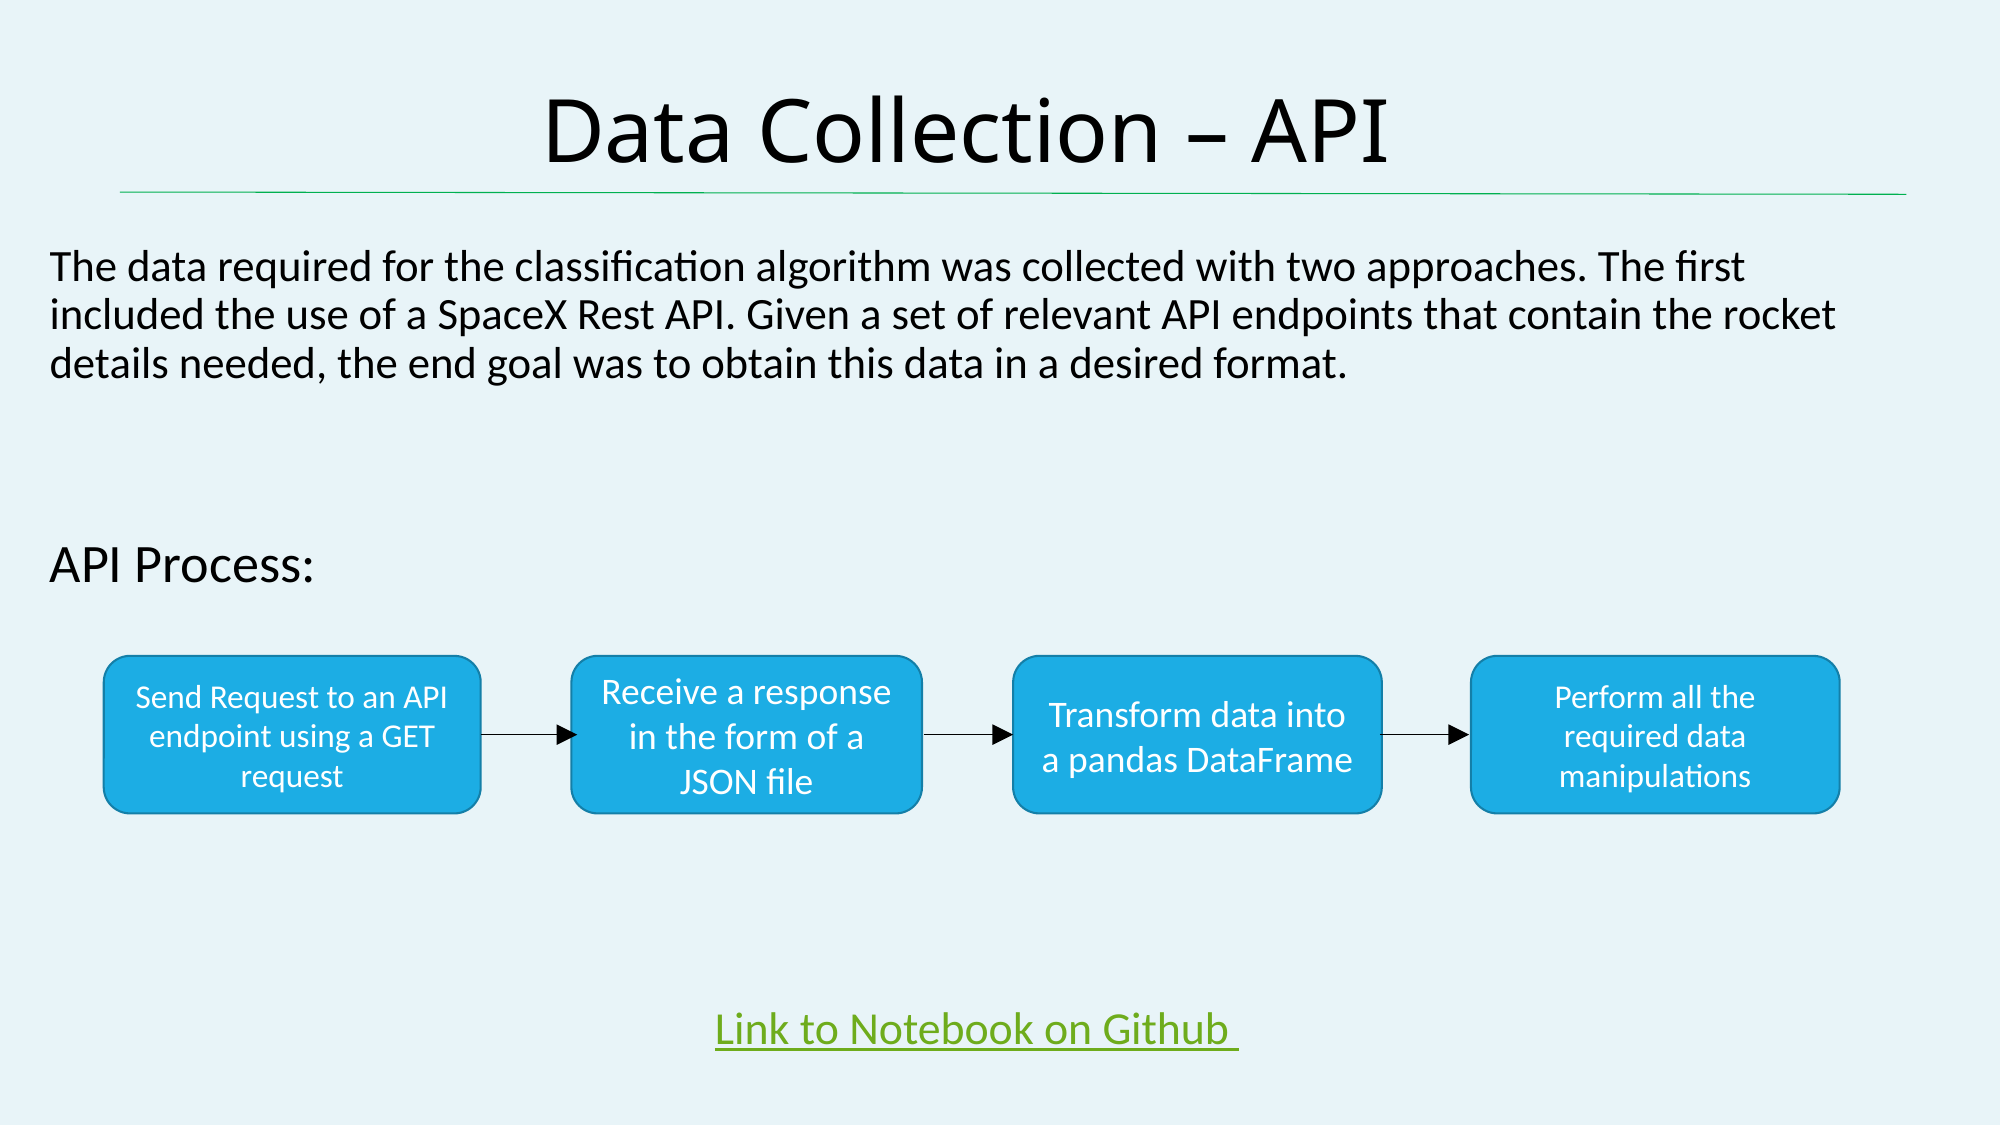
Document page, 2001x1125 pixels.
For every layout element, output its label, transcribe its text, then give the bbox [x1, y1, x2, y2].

text_box Transform data into a pandas DataFrame [1012, 654, 1383, 815]
text_box Perform all the required data manipulations [1469, 654, 1841, 815]
text_box Receive a response in the form of a JSON file [570, 654, 924, 815]
title Data Collection – API [114, 25, 1840, 192]
text_box Send Request to an API endpoint using a GET request [102, 654, 482, 815]
list The data required for the classification algorithm was collected with two approaches. The first included the use of a SpaceX Rest API. Given a set of relevant API endpoints that contain the rocket details needed, the end goal was to obtain this data in a desired format. API Process: Link to Notebook on Github [34, 192, 1920, 1092]
